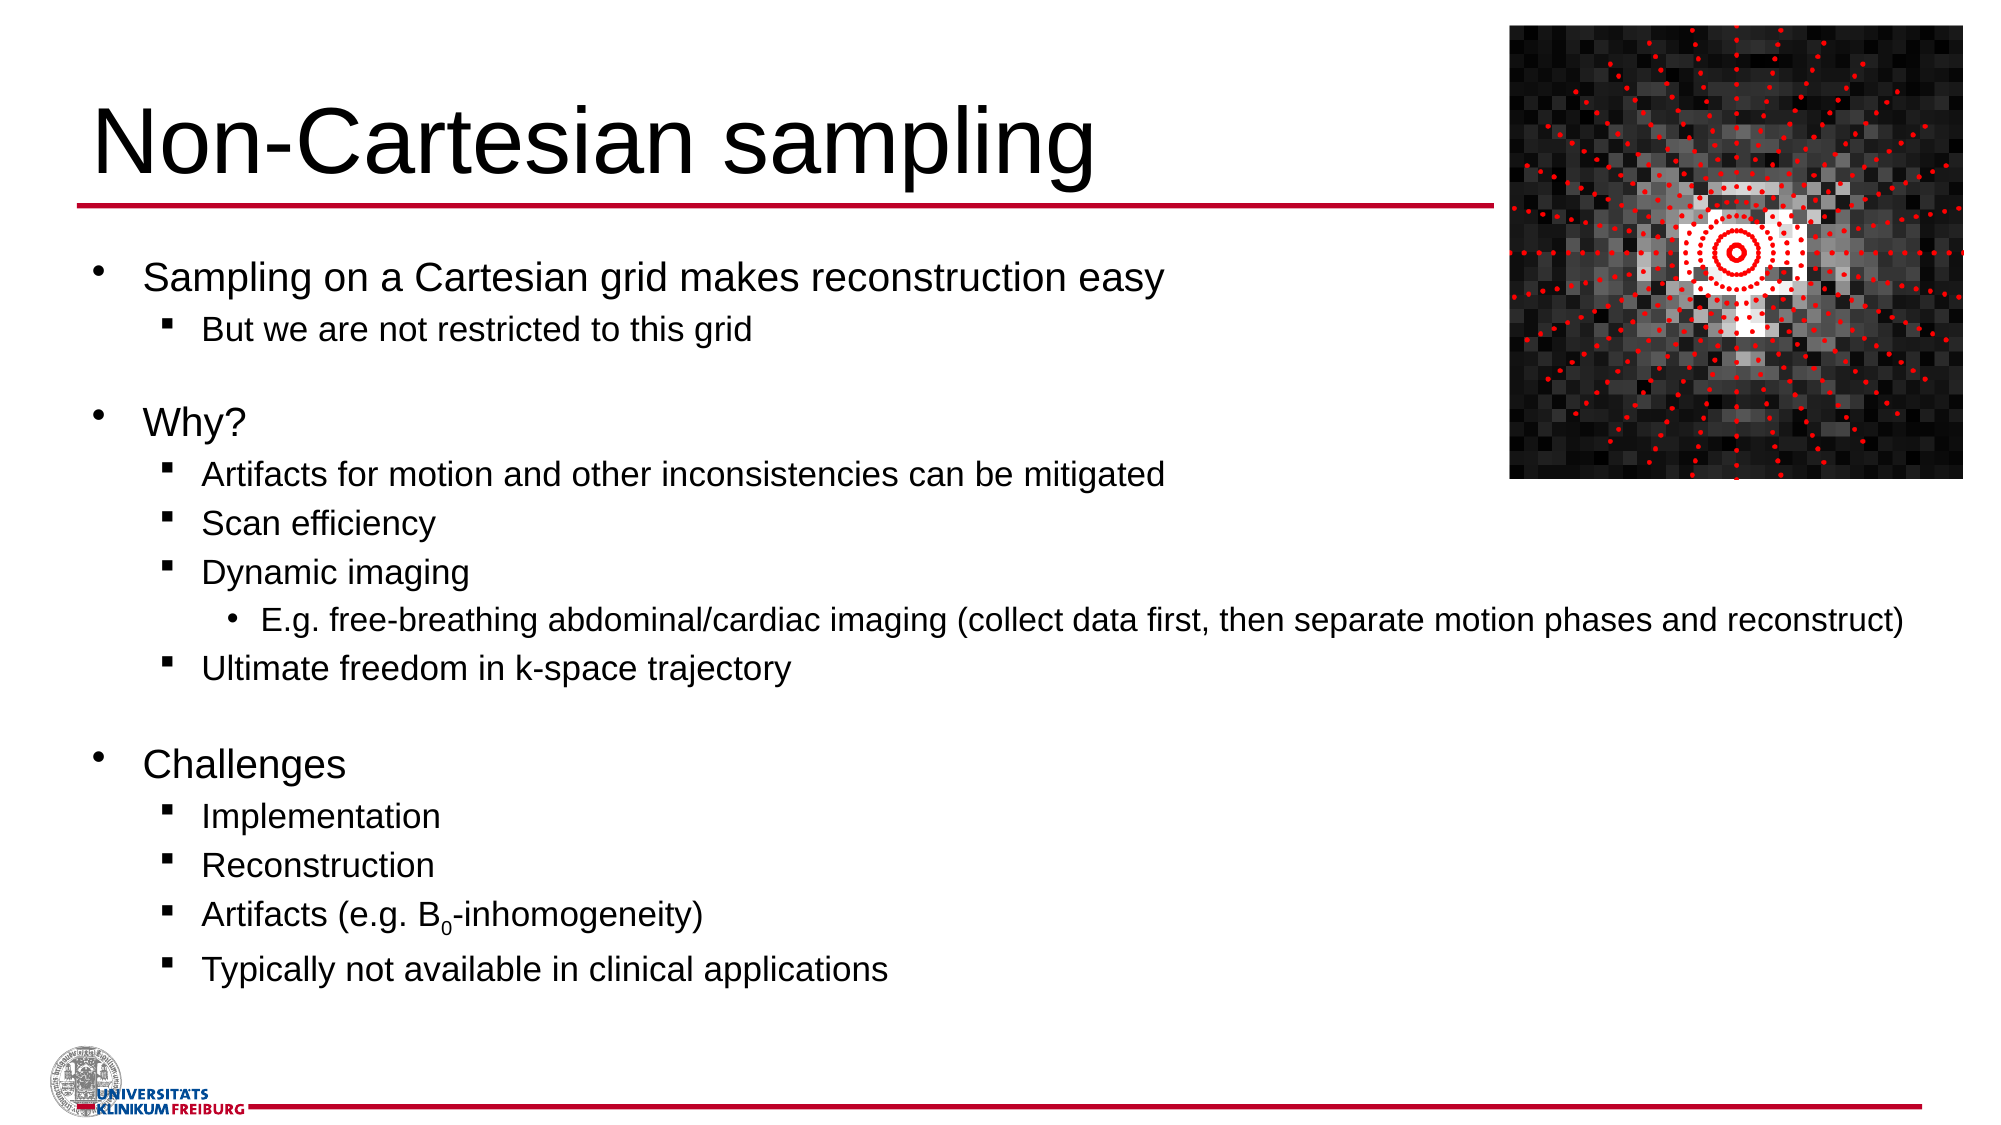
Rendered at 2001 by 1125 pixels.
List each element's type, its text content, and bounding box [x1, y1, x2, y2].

title Non-Cartesian sampling [77, 42, 1489, 231]
picture [1494, 10, 1977, 494]
list Sampling on a Cartesian grid makes reconstruction easy But we are not restricted to this grid Why? Artifacts for motion and other inconsistencies can be mitigated Scan efficiency Dynamic imaging E.g. free-breathing abdominal/cardiac imaging (collect data first, then separate motion phases and reconstruct) Ultimate freedom in k-space trajectory Challenges Implementation Reconstruction Artifacts (e.g. B0-inhomogeneity) Typically not available in clinical applications [77, 243, 1923, 1046]
